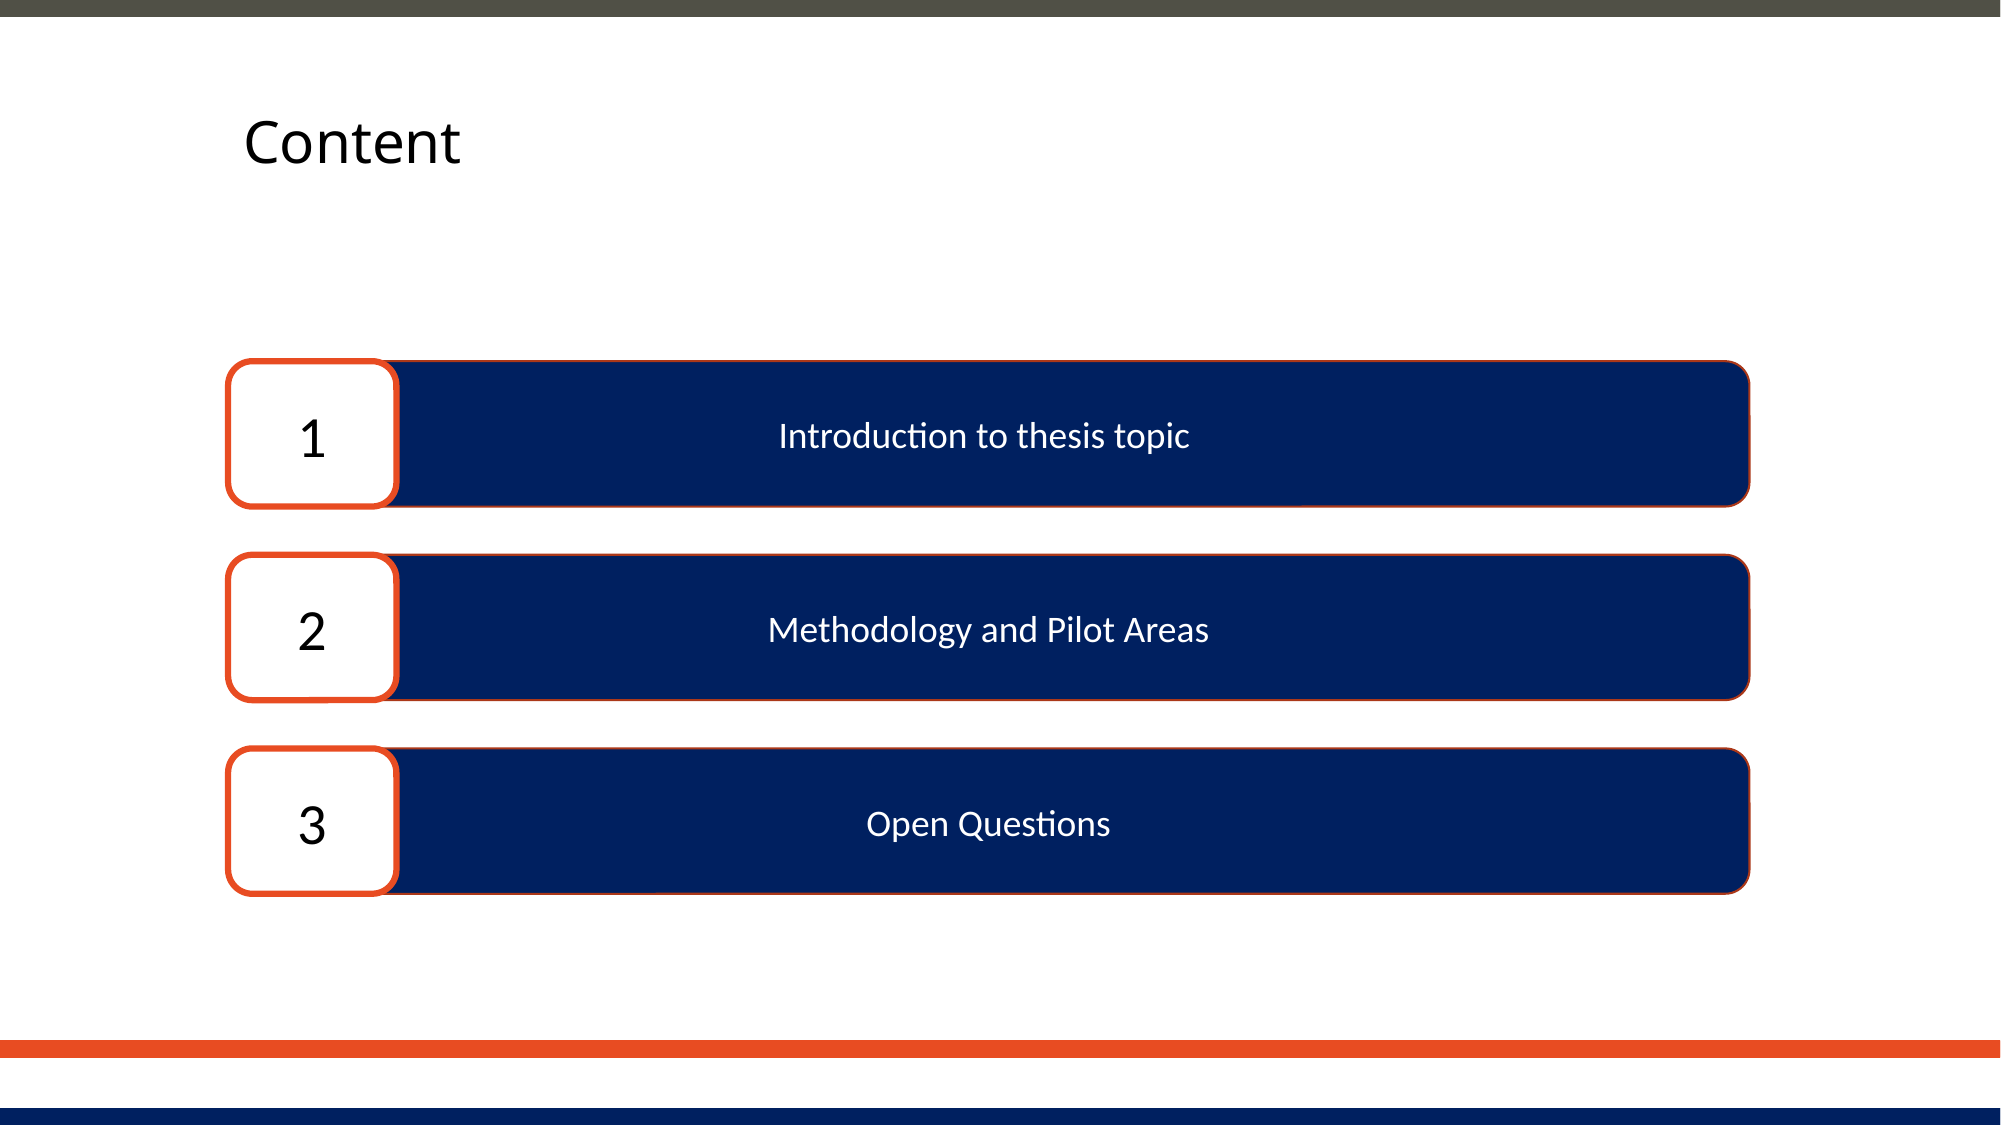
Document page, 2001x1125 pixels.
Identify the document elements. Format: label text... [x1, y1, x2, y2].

text_box Introduction to thesis topic [378, 360, 1751, 508]
text_box Methodology and Pilot Areas [375, 553, 1751, 702]
subtitle Content [228, 105, 1721, 199]
text_box 2 [227, 553, 398, 702]
text_box 1 [227, 360, 398, 508]
text_box Open Questions [378, 747, 1751, 895]
text_box 3 [227, 747, 398, 895]
